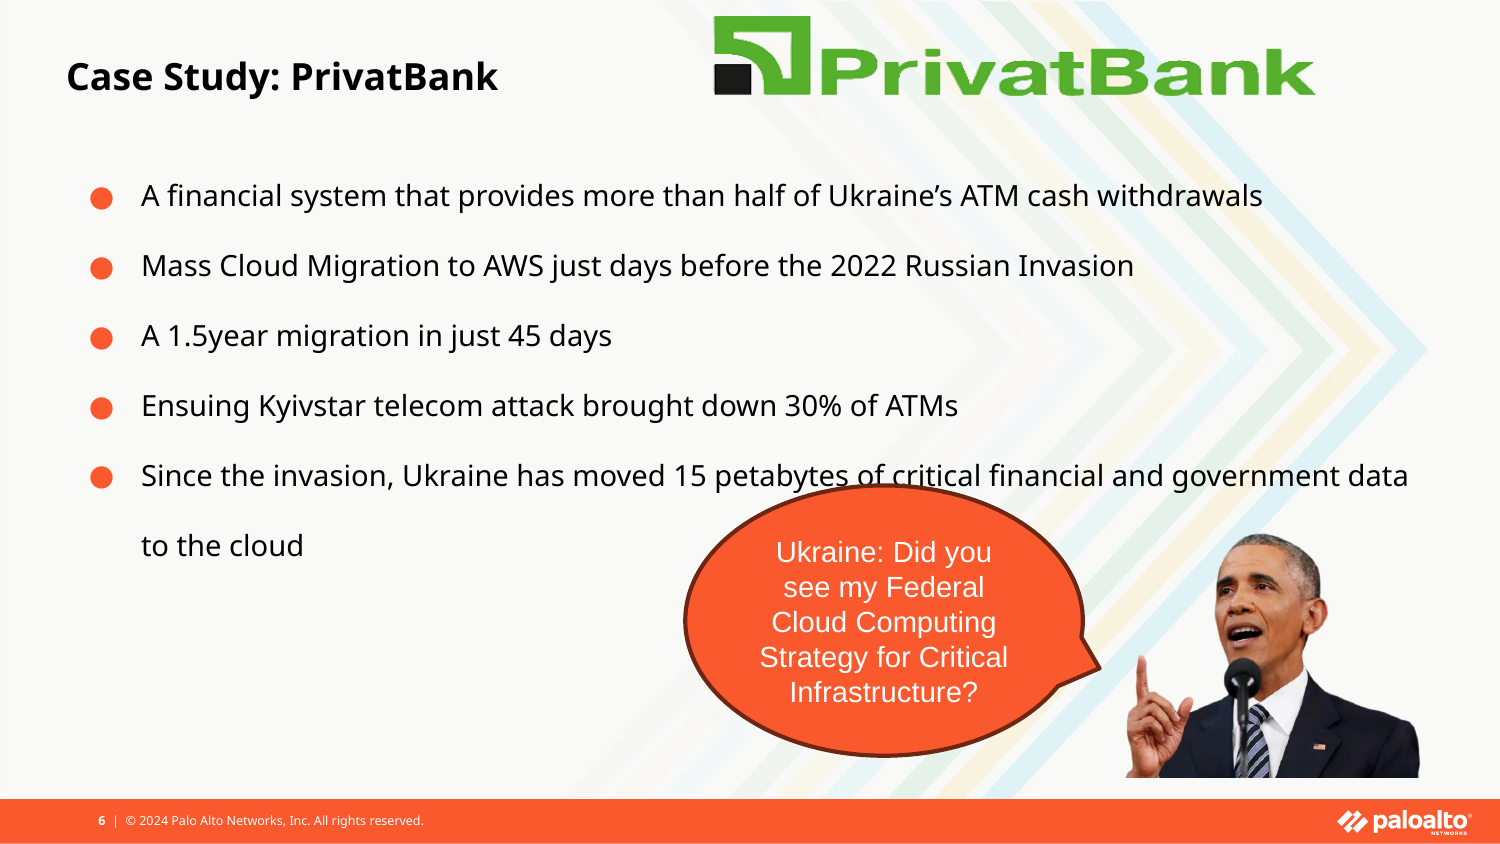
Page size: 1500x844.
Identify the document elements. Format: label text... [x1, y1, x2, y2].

title Case Study: PrivatBank [51, 37, 1449, 127]
picture [1029, 528, 1473, 778]
text_box Ukraine: Did you see my Federal Cloud Computing Strategy for Critical Infrastructure? [683, 483, 1030, 758]
list A financial system that provides more than half of Ukraine’s ATM cash withdrawals Mass Cloud Migration to AWS just days before the 2022 Russian Invasion A 1.5year migration in just 45 days Ensuing Kyivstar telecom attack brought down 30% of ATMs Since the invasion, Ukraine has moved 15 petabytes of critical financial and government data to the cloud [51, 127, 1449, 688]
slide_number 6 | © 2024 Palo Alto Networks, Inc. All rights reserved. [51, 799, 439, 844]
picture [1337, 810, 1472, 835]
picture [672, 10, 1361, 106]
